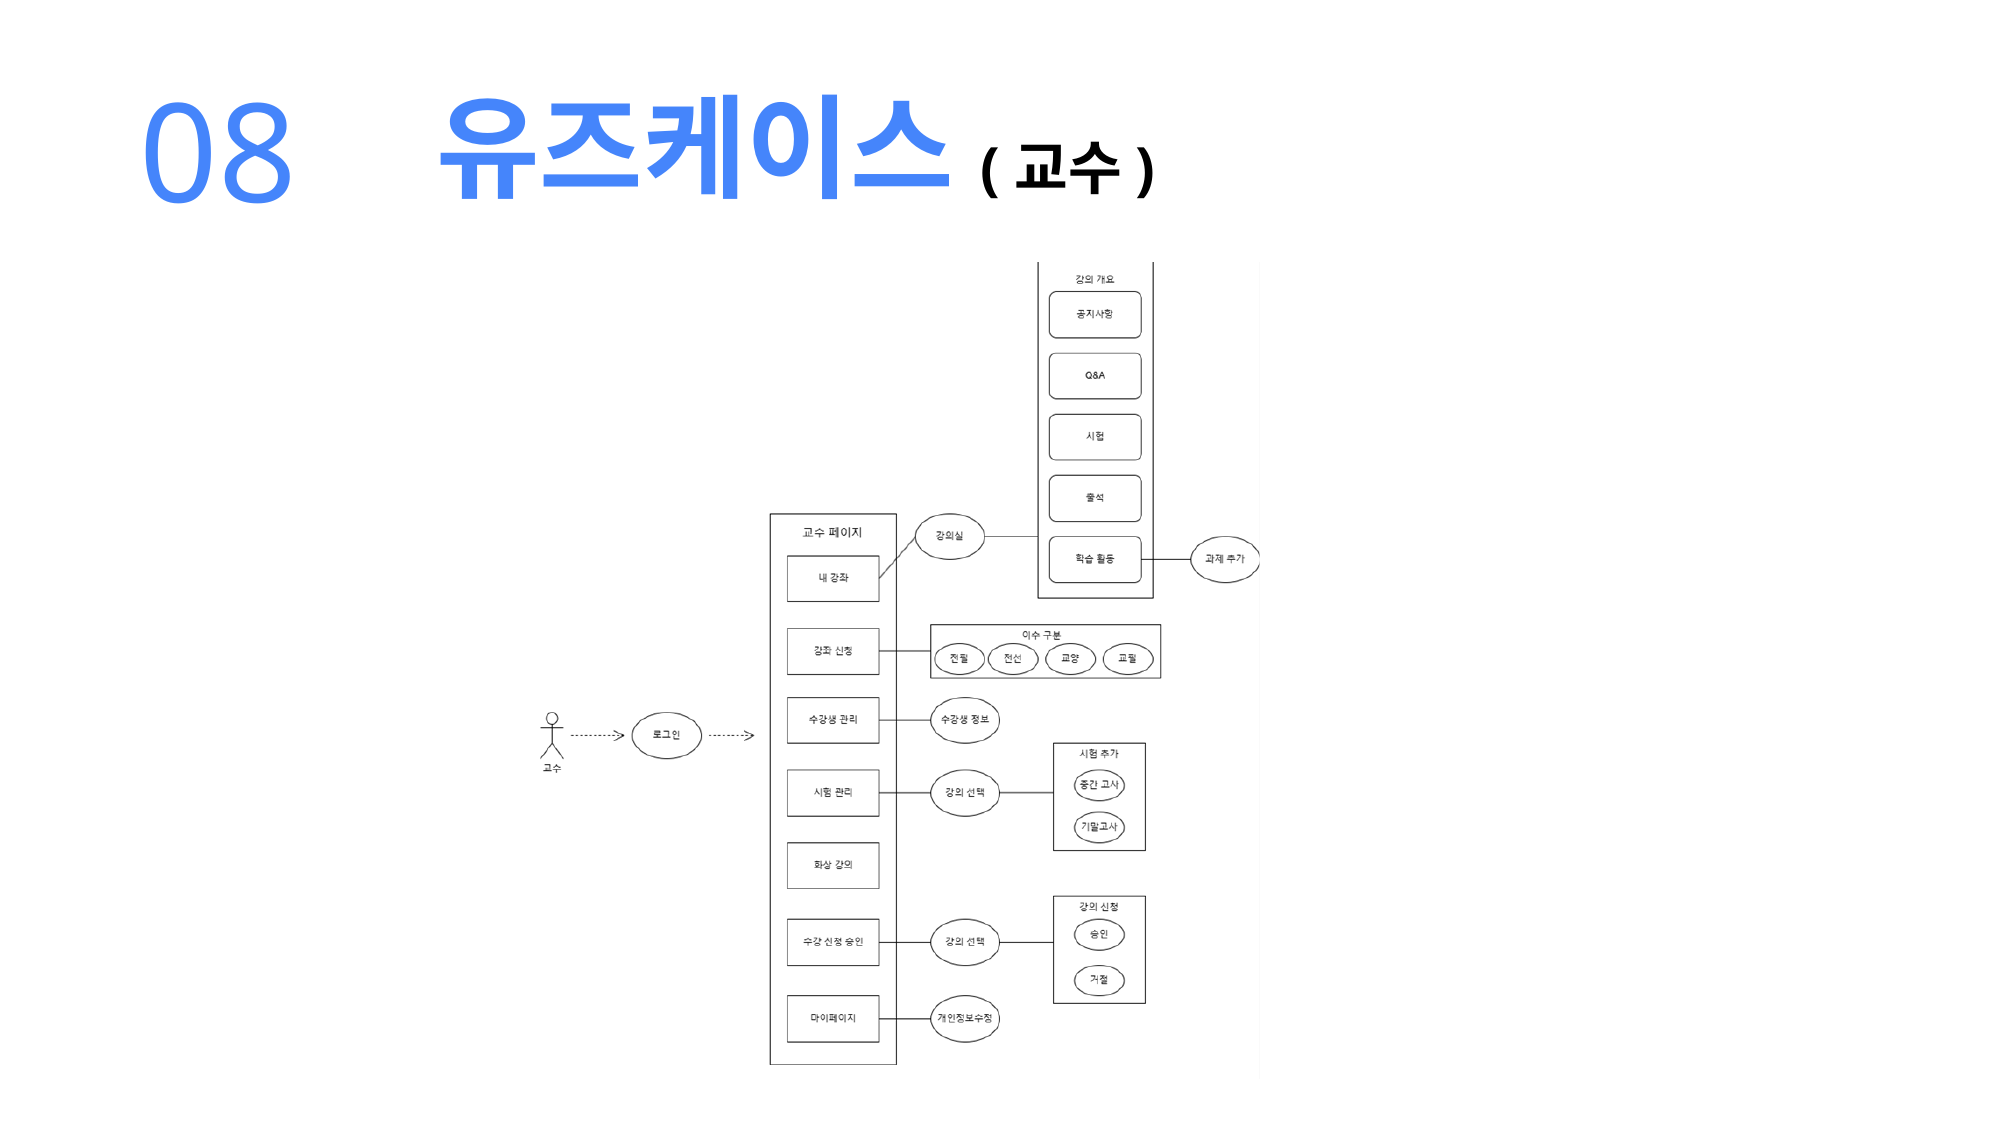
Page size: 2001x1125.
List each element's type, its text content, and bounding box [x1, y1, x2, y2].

title 유즈케이스(교수) [421, 44, 1857, 263]
text_box 08 [85, 57, 351, 237]
picture [512, 262, 1260, 1079]
